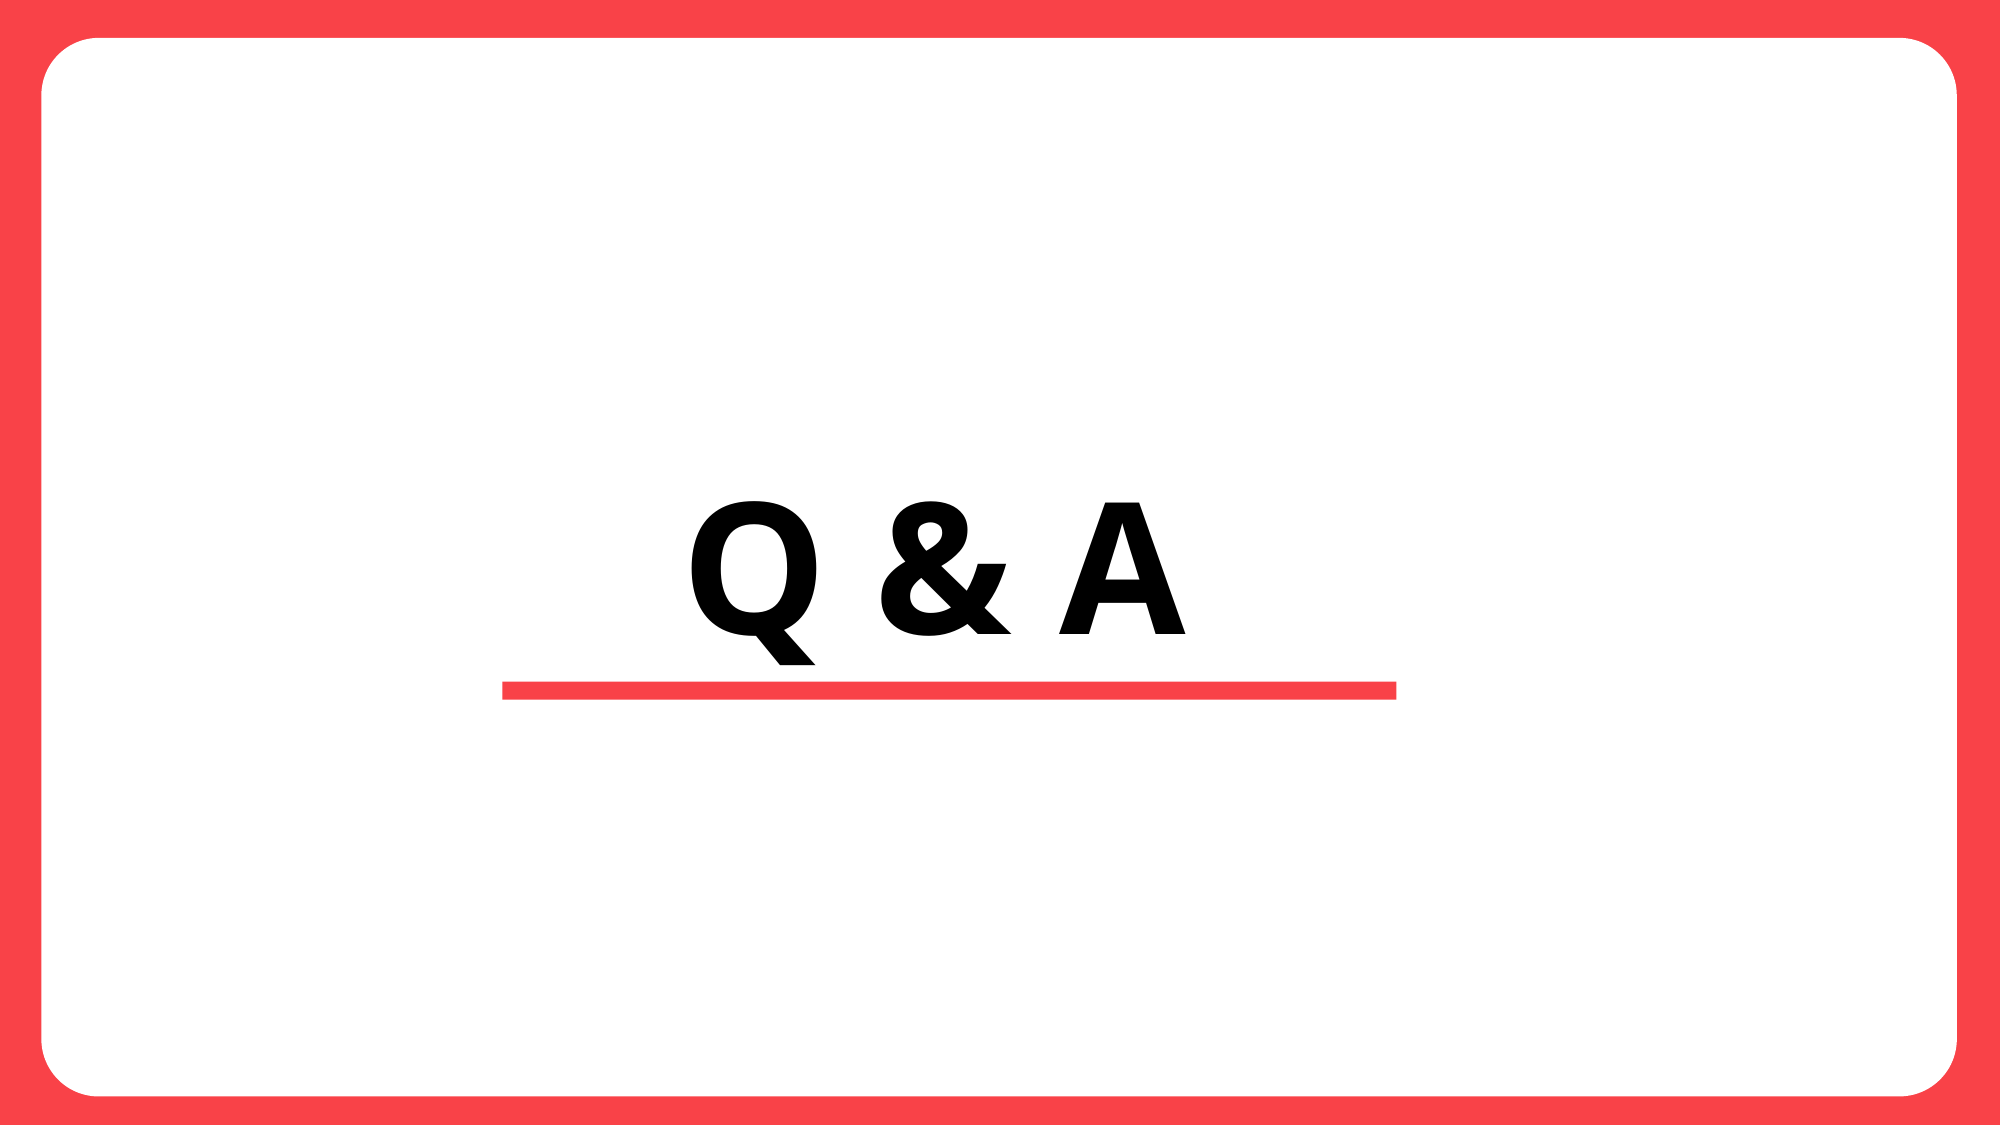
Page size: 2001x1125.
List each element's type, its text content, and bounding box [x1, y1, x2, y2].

text_box [40, 36, 1958, 1098]
text_box Q & A [666, 443, 1233, 679]
text_box [501, 681, 1397, 701]
